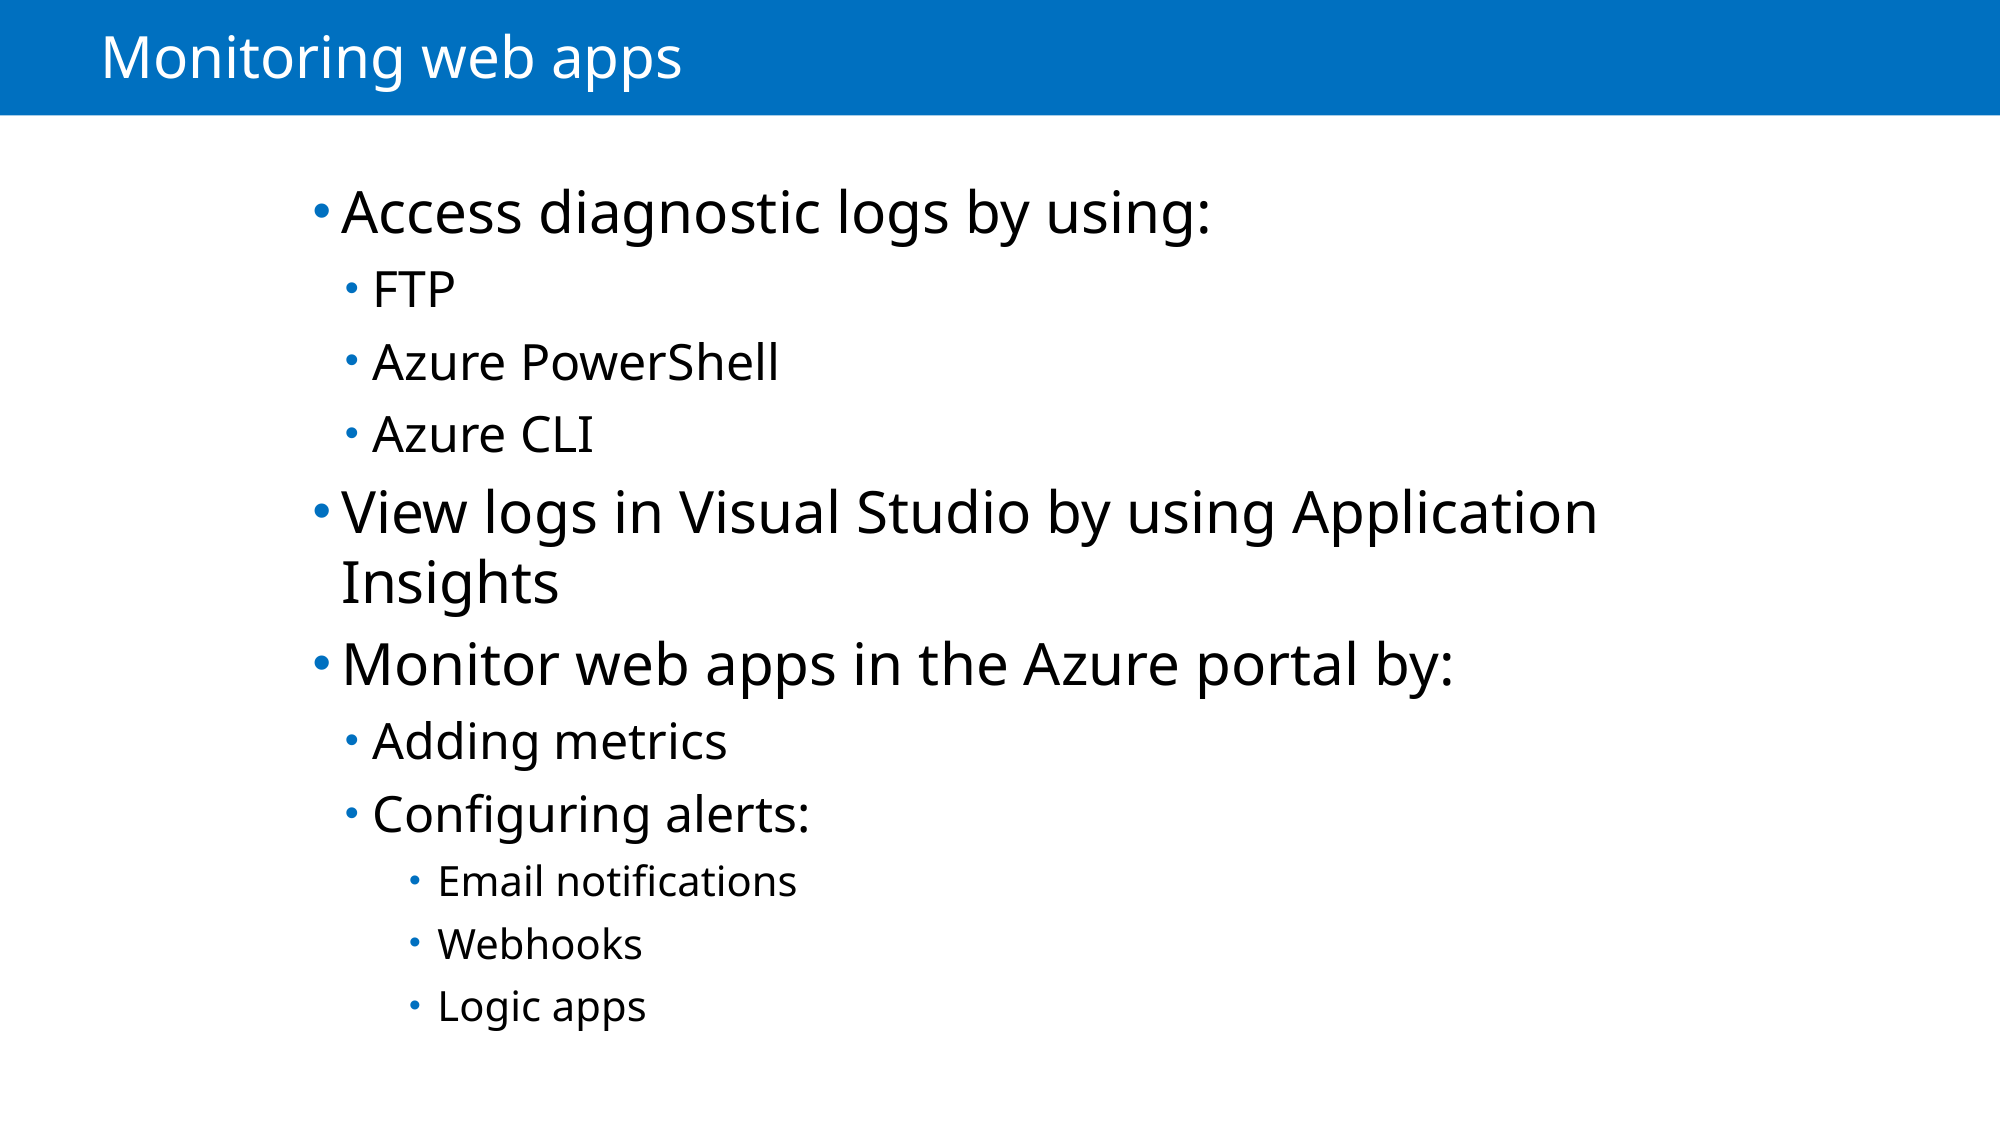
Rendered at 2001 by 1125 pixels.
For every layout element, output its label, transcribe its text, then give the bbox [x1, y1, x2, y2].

text_box Access diagnostic logs by using: FTP Azure PowerShell Azure CLI View logs in Visual Studio by using Application Insights Monitor web apps in the Azure portal by: Adding metrics Configuring alerts: Email notifications Webhooks Logic apps [297, 167, 1719, 1057]
title Monitoring web apps [100, 0, 1802, 122]
